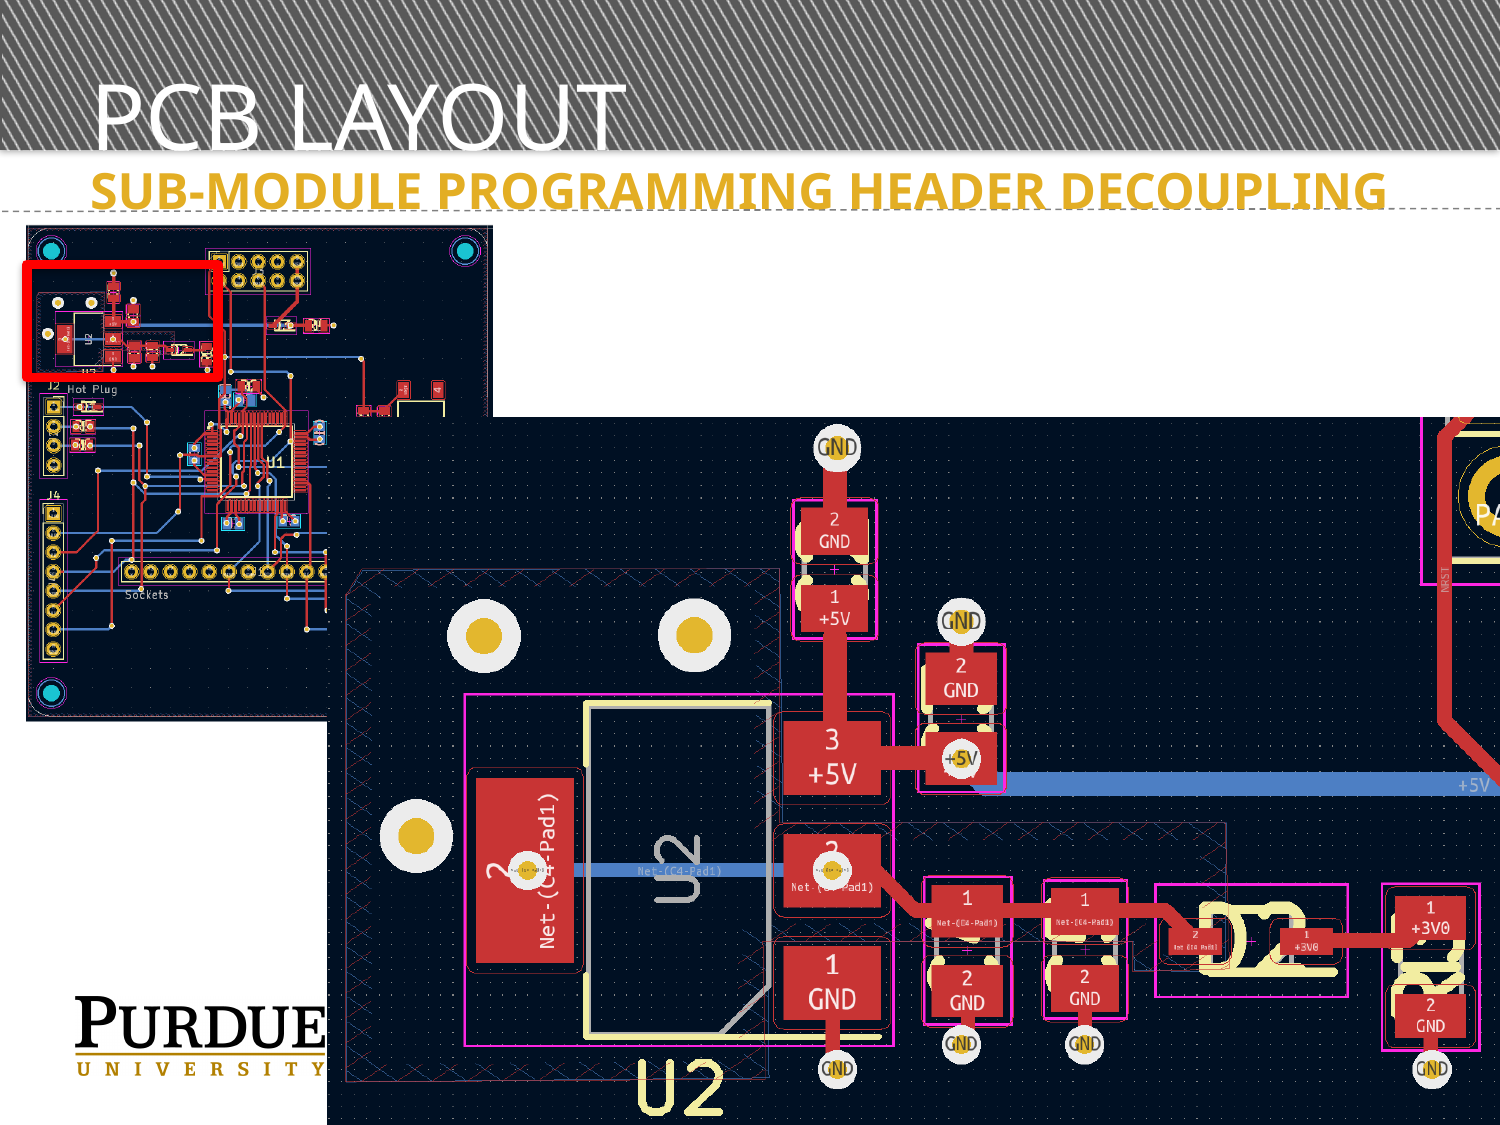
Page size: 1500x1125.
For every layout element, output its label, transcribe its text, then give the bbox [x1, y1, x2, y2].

list sub-module Programming Header Decoupling [75, 151, 1425, 225]
picture [75, 996, 325, 1076]
title PCB Layout [75, 51, 1427, 175]
picture [26, 224, 1500, 1125]
